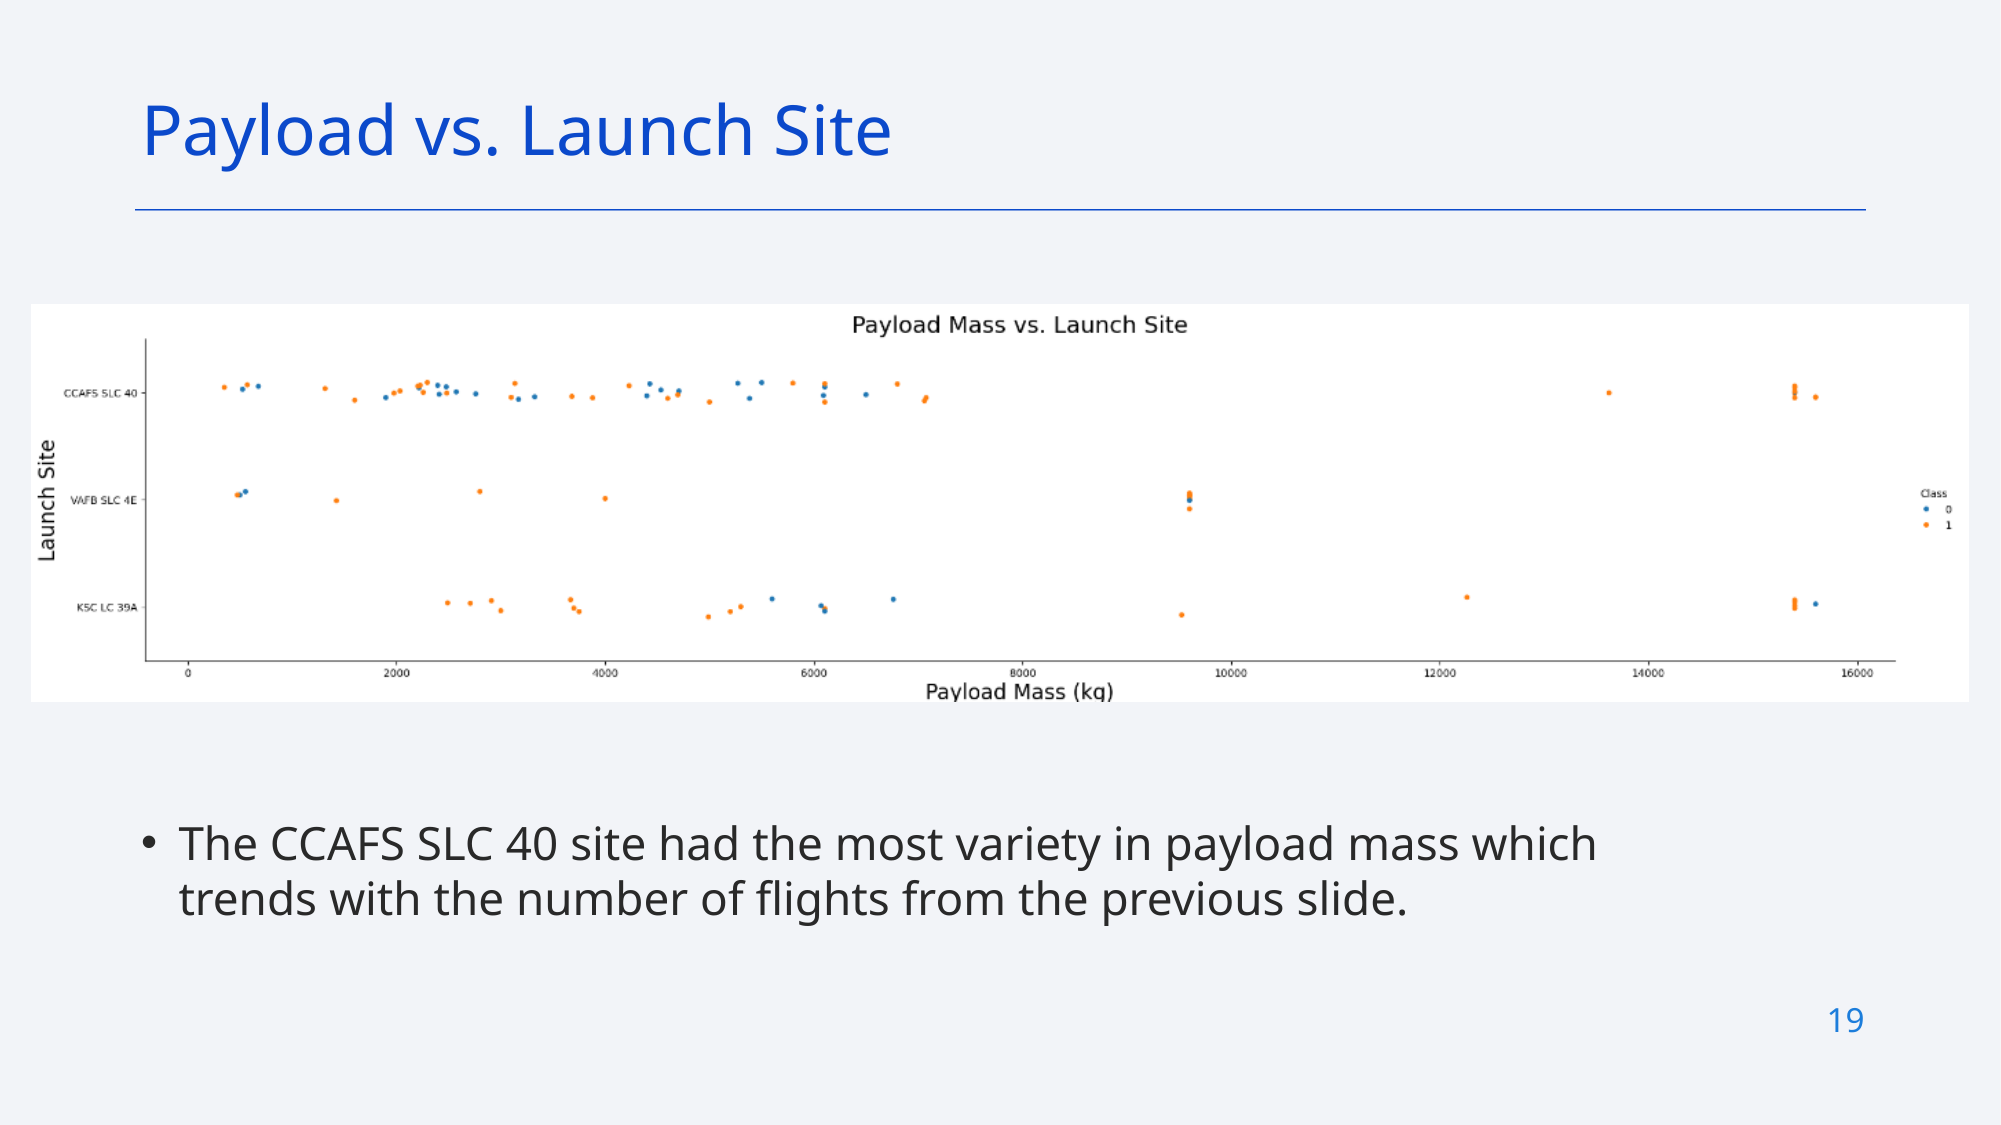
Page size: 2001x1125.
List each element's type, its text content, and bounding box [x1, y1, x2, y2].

list The CCAFS SLC 40 site had the most variety in payload mass which trends with the number of flights from the previous slide. [126, 806, 1764, 965]
text_box Payload vs. Launch Site [126, 88, 1852, 179]
slide_number 19 [1429, 988, 1880, 1055]
picture [0, 0, 2001, 1125]
